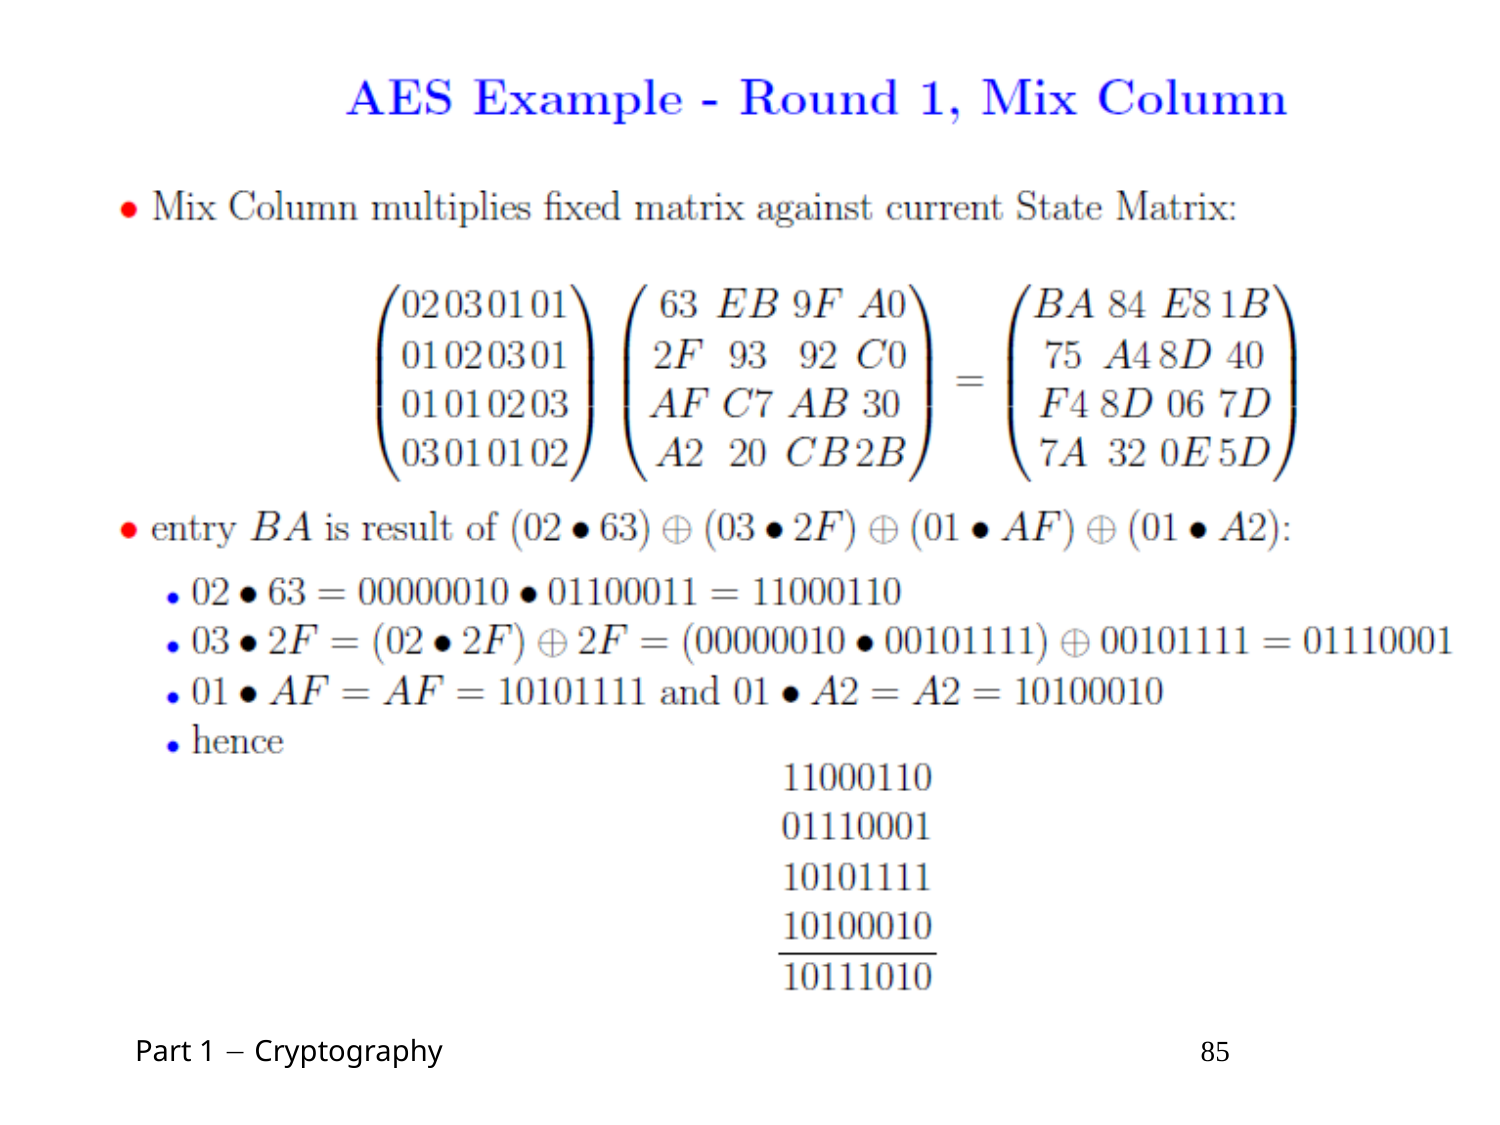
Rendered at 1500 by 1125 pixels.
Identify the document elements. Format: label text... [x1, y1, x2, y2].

footer Part 1  Cryptography 85 [112, 1024, 1401, 1101]
picture [110, 62, 1476, 1004]
